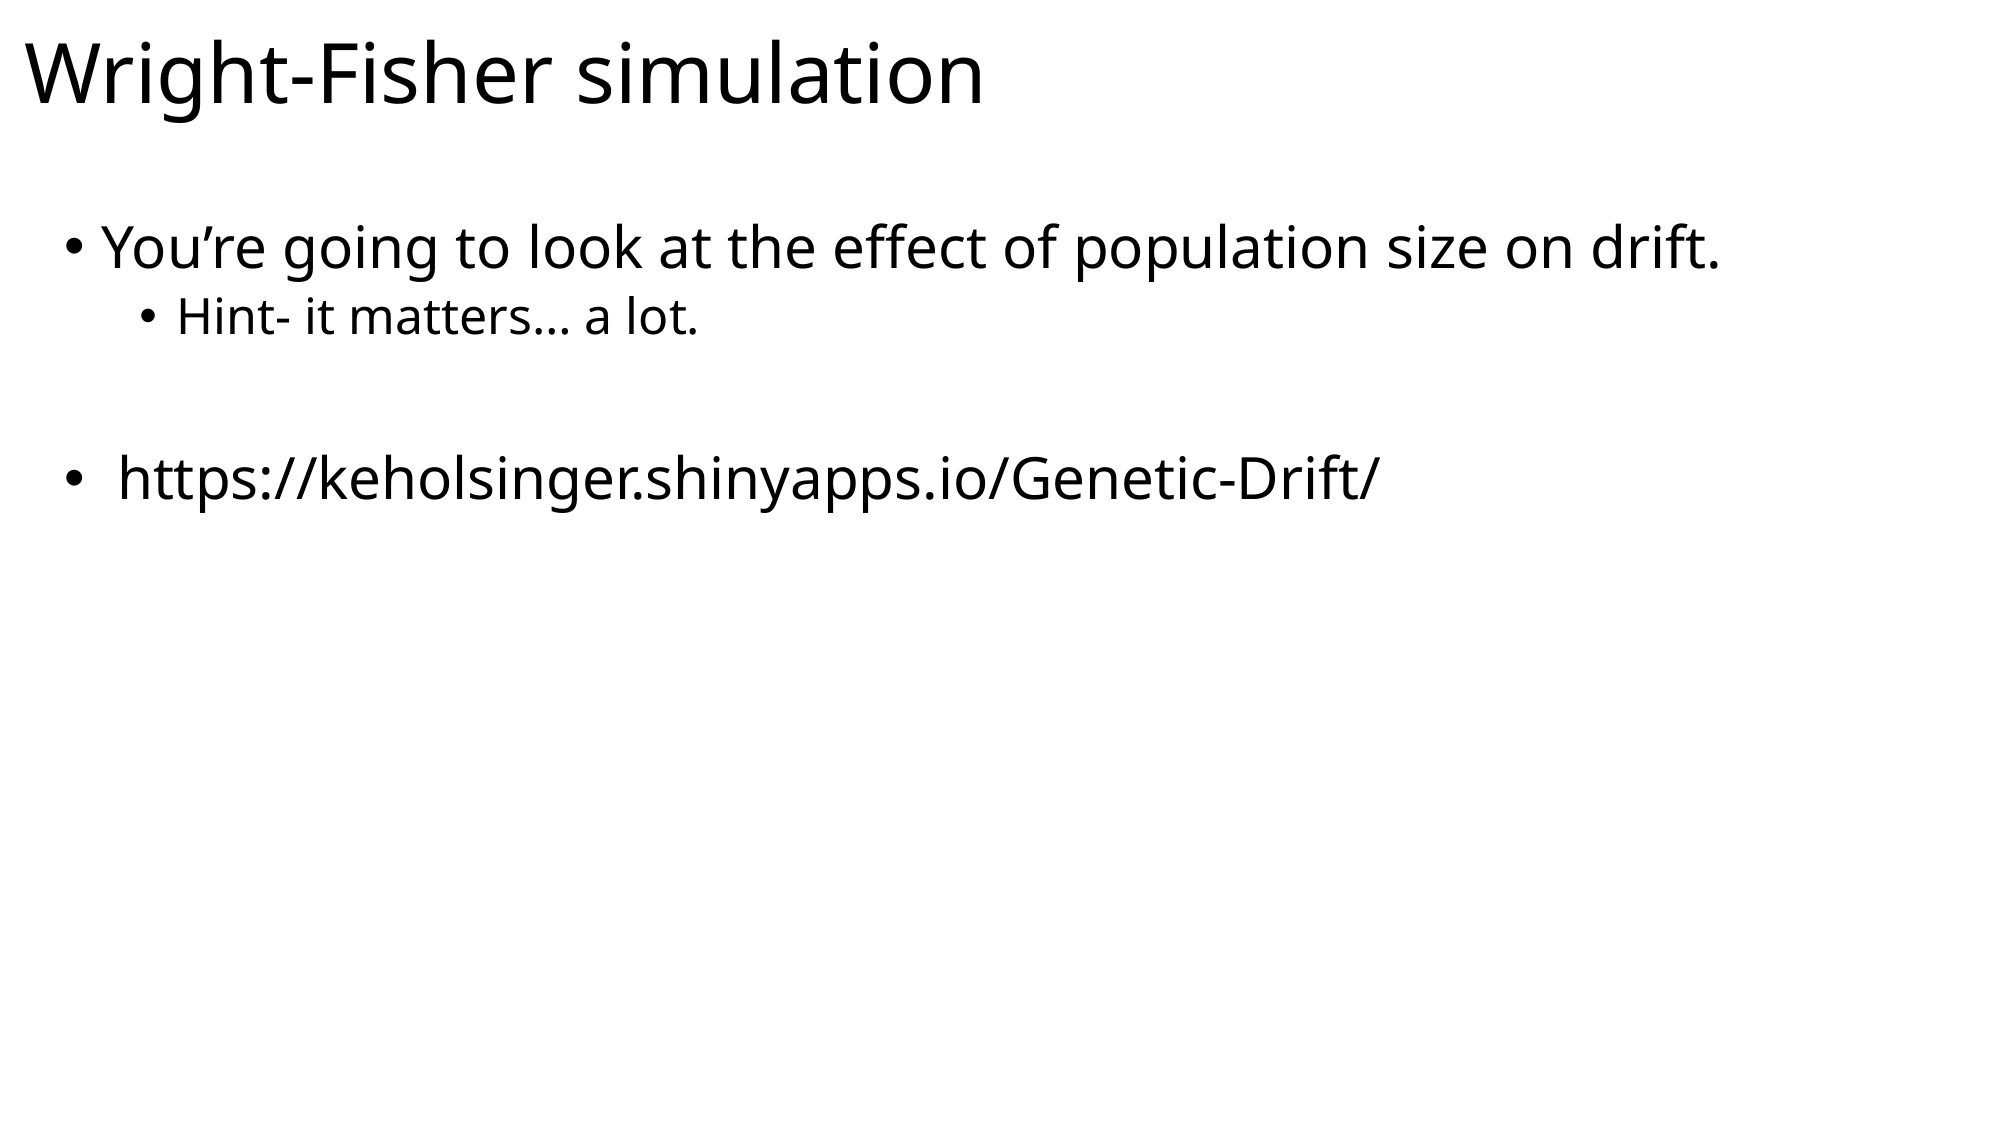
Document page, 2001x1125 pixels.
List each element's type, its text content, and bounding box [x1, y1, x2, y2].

title Wright-Fisher simulation [9, 0, 1735, 154]
list You’re going to look at the effect of population size on drift. Hint- it matters… a lot. https://keholsinger.shinyapps.io/Genetic-Drift/ [49, 210, 1863, 1014]
